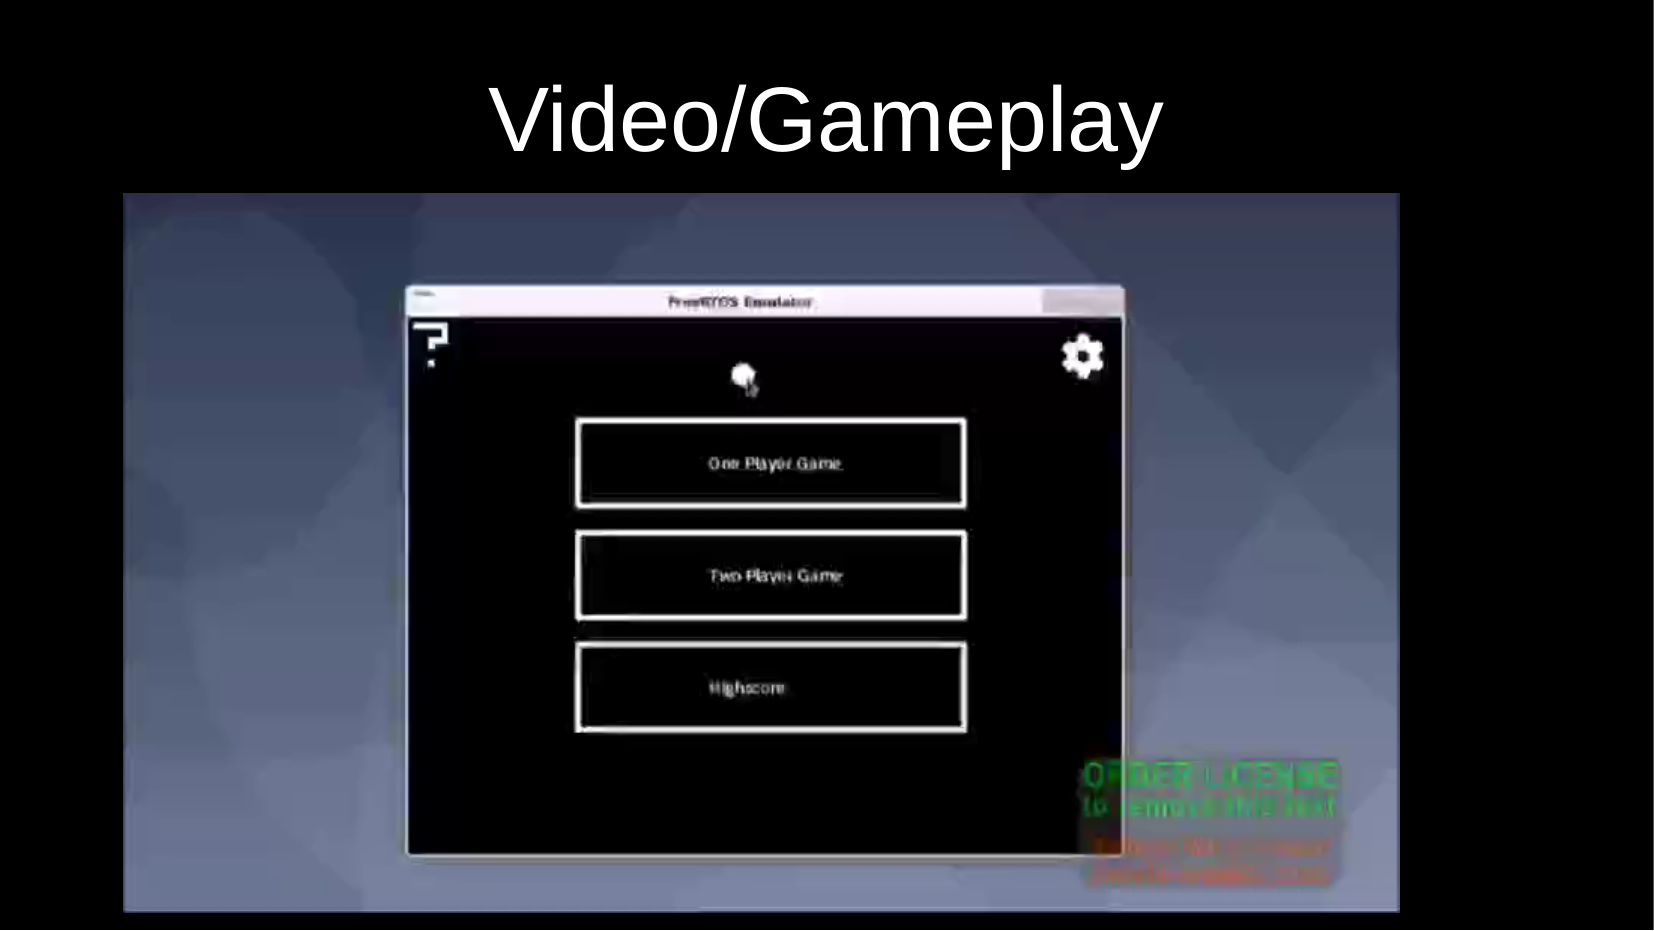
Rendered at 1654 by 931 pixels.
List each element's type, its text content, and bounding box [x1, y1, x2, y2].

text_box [122, 192, 1400, 914]
title Video/Gameplay [82, 37, 1571, 193]
